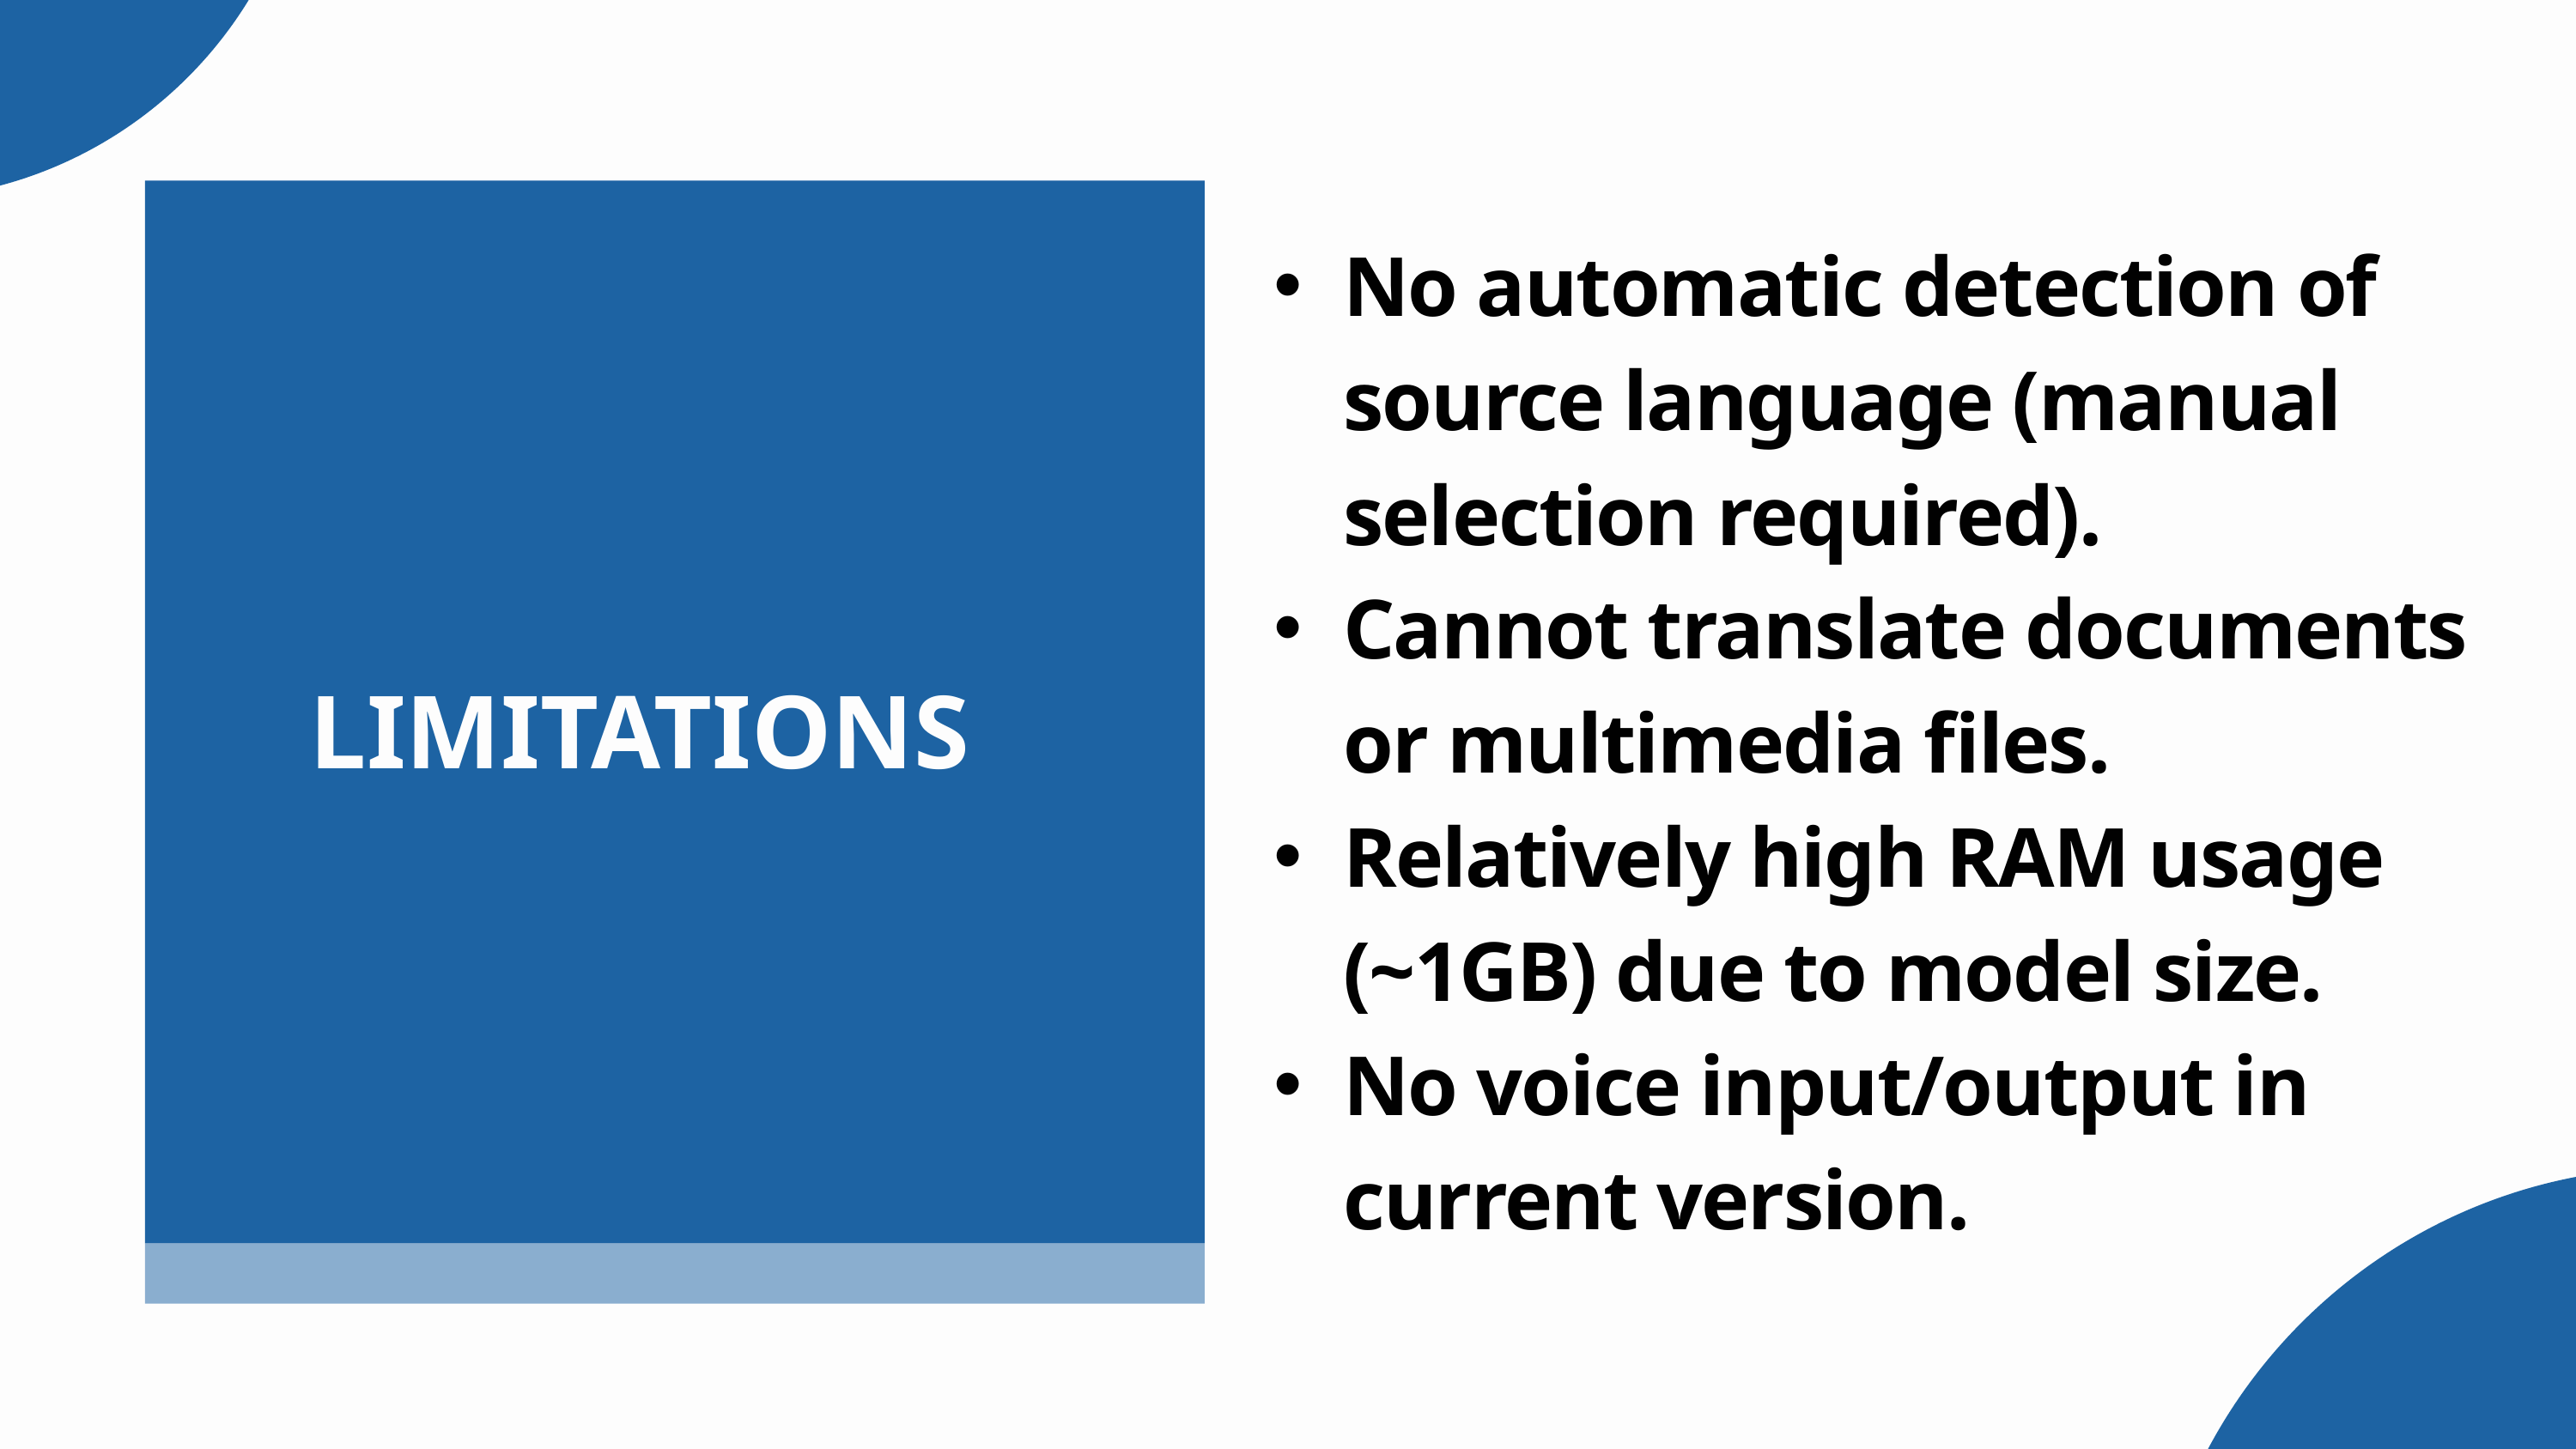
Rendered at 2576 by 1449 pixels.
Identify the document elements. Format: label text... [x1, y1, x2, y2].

text_box No automatic detection of source language (manual selection required). Cannot translate documents or multimedia files. Relatively high RAM usage (~1GB) due to model size. No voice input/output in current version. [1208, 218, 2547, 1246]
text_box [144, 1243, 1206, 1304]
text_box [2146, 1167, 2576, 1449]
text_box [144, 180, 1206, 1243]
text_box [0, 0, 311, 200]
